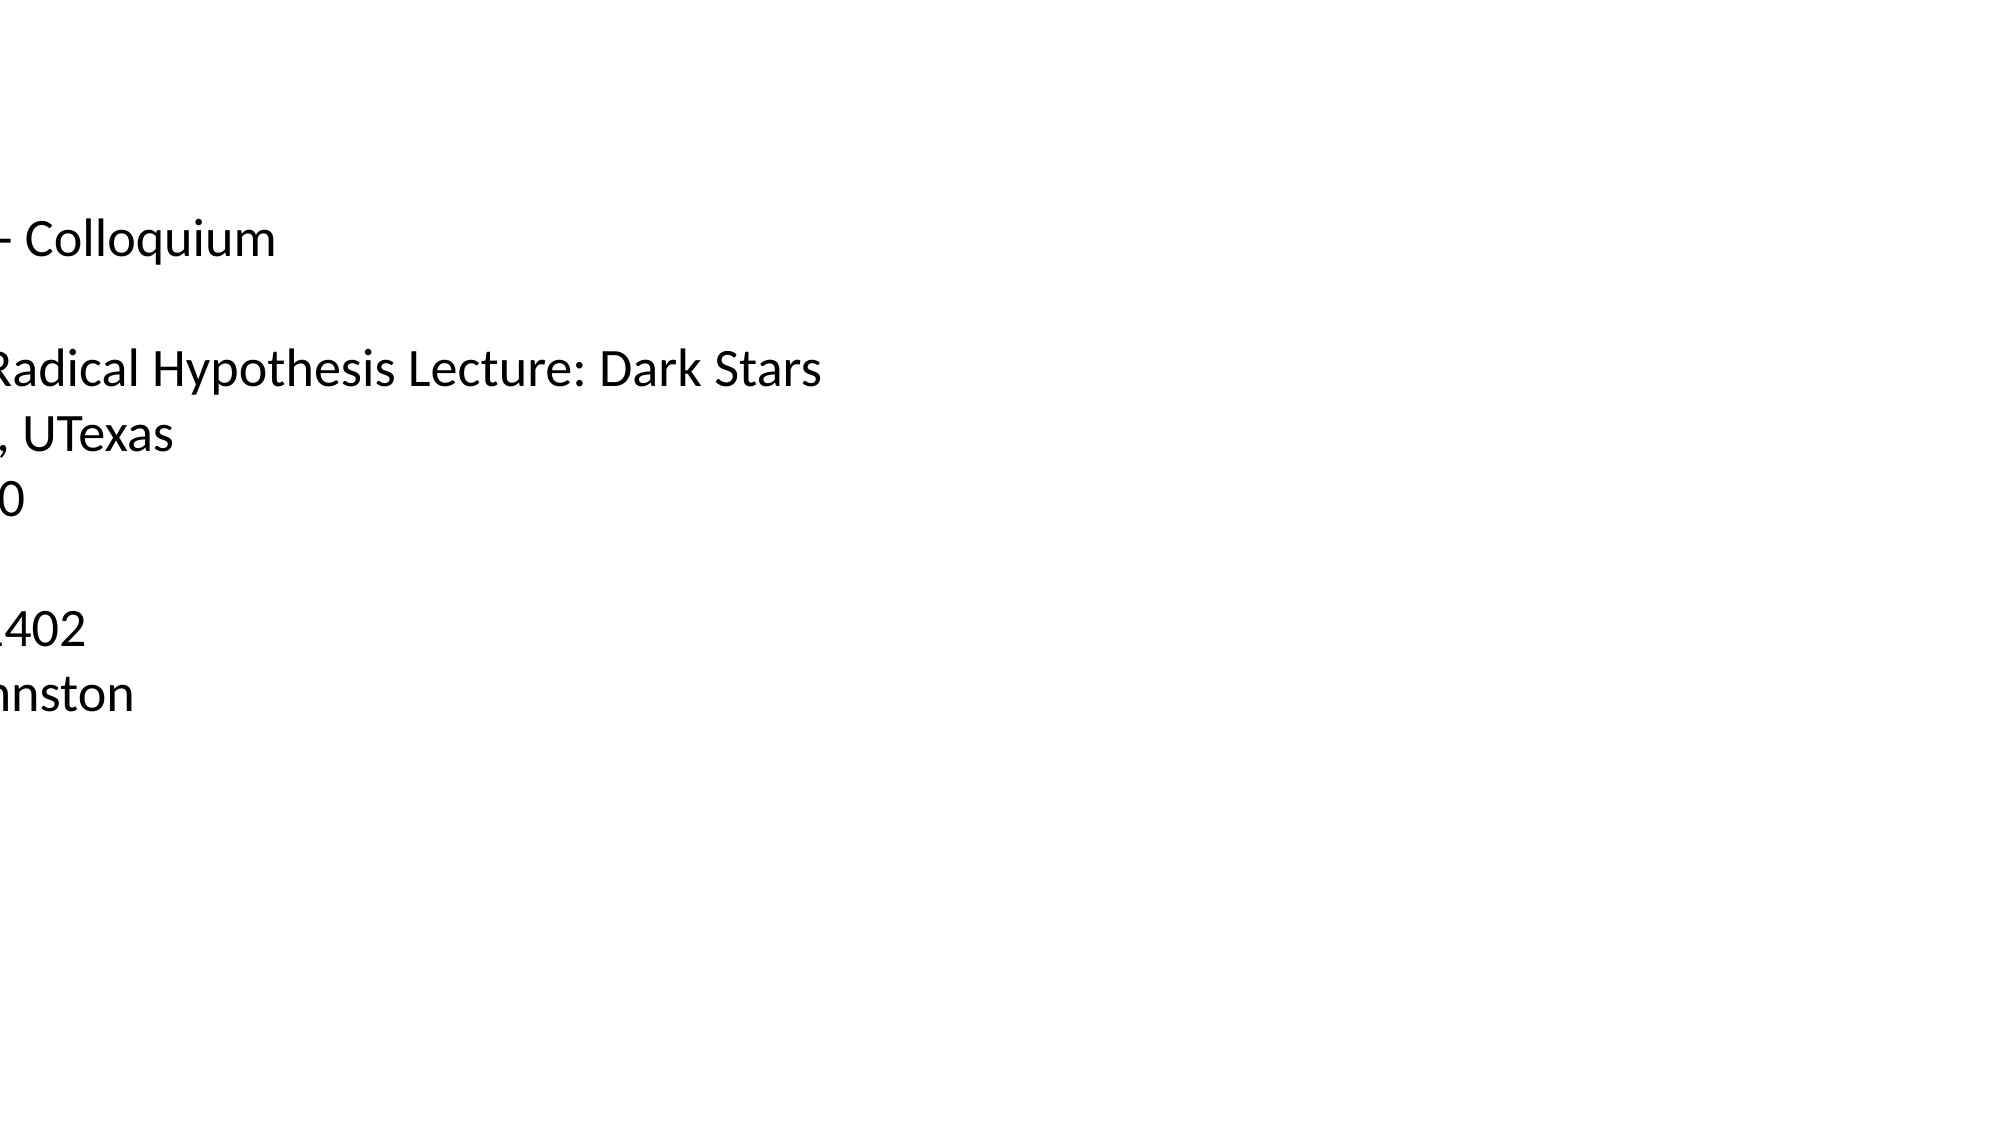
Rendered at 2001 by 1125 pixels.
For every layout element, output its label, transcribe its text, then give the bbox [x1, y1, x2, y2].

text_box Upcoming Event - Colloquium Arlin P. S. Crotts Radical Hypothesis Lecture: Dark Stars Katherine Freese, UTexas February 12, 2020 4:05 pm Location: Pupin 1402 Host: Kathryn Johnston [0, 149, 839, 795]
